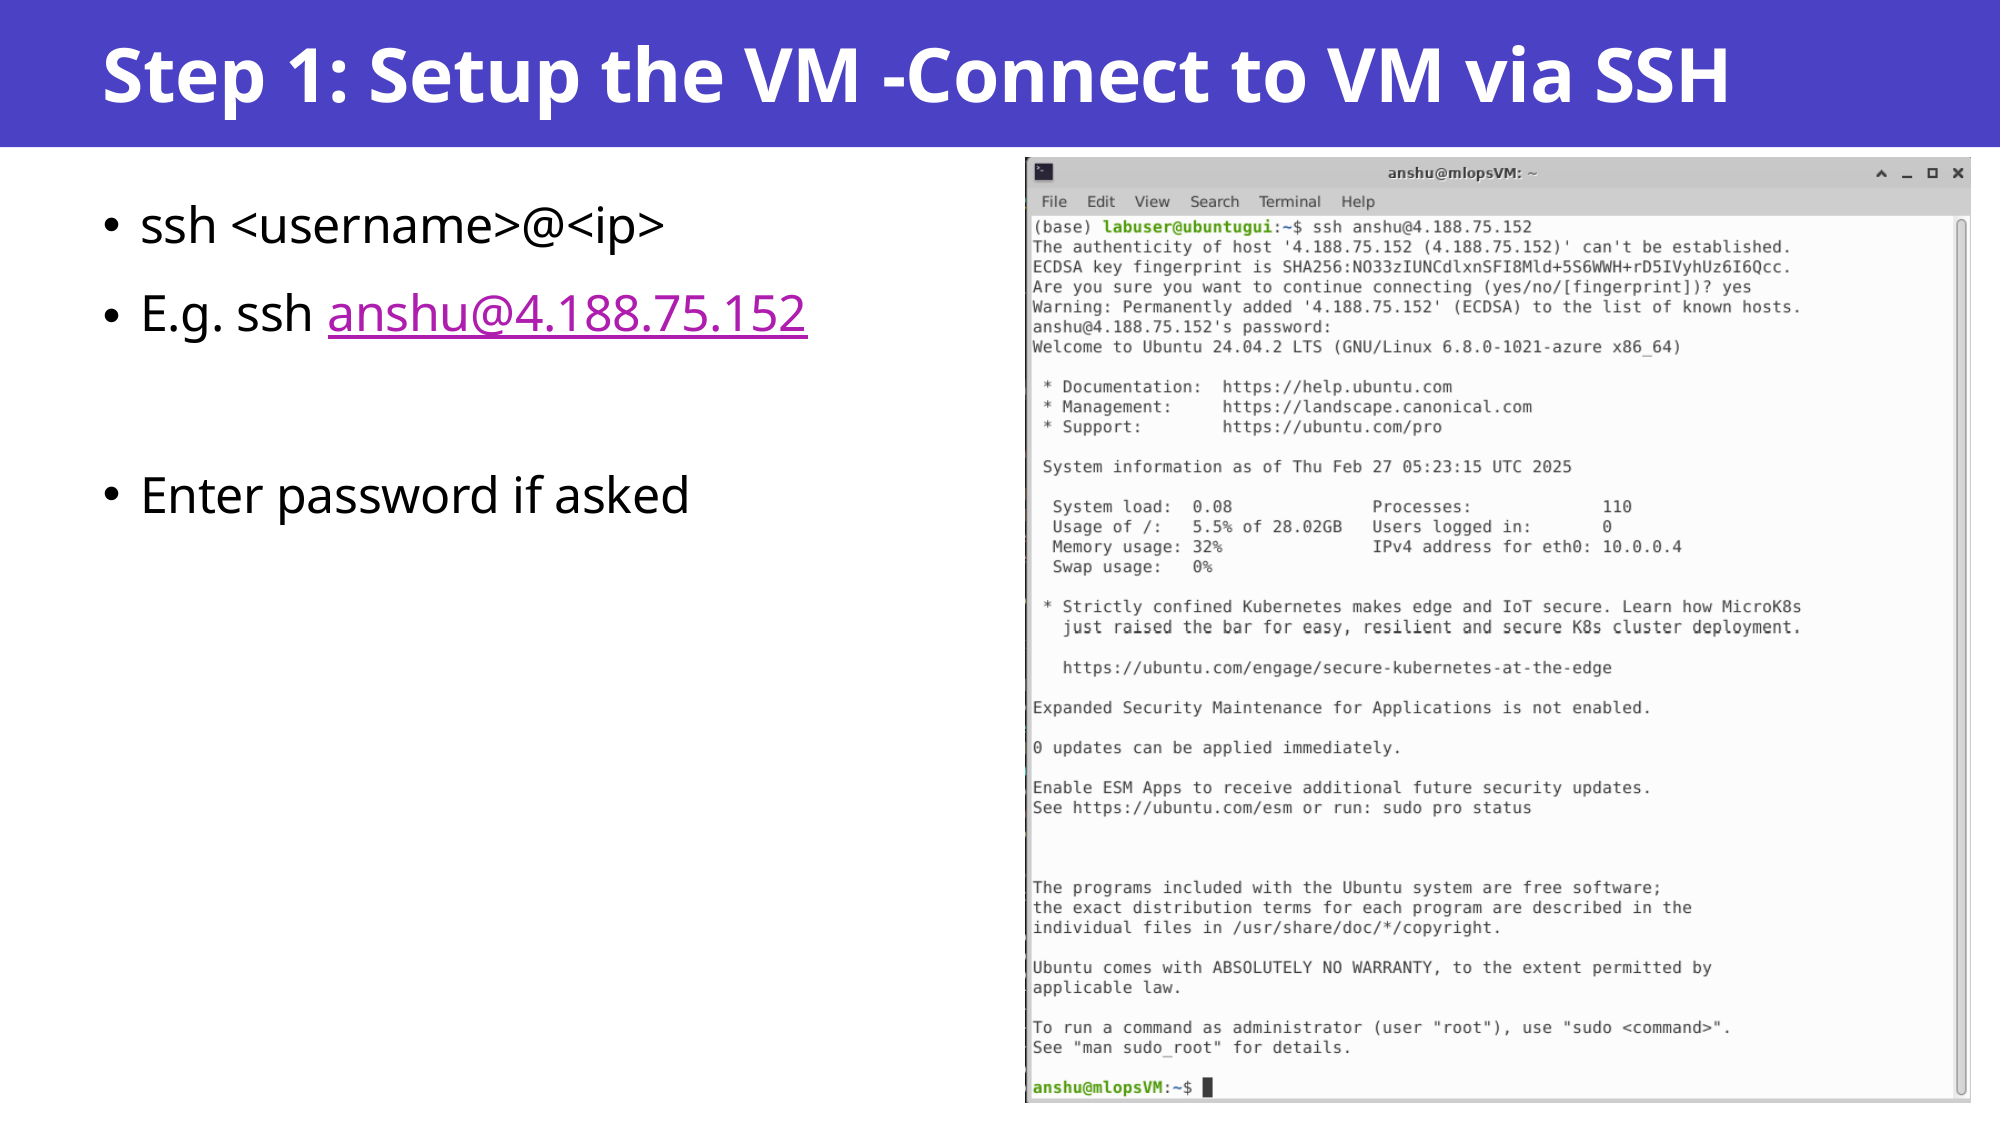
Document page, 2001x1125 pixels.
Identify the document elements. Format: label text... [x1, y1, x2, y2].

picture [1025, 157, 1971, 1103]
title Step 1: Setup the VM -Connect to VM via SSH [87, 22, 1913, 123]
list ssh <username>@<ip> E.g. ssh anshu@4.188.75.152 Enter password if asked [87, 180, 1025, 969]
